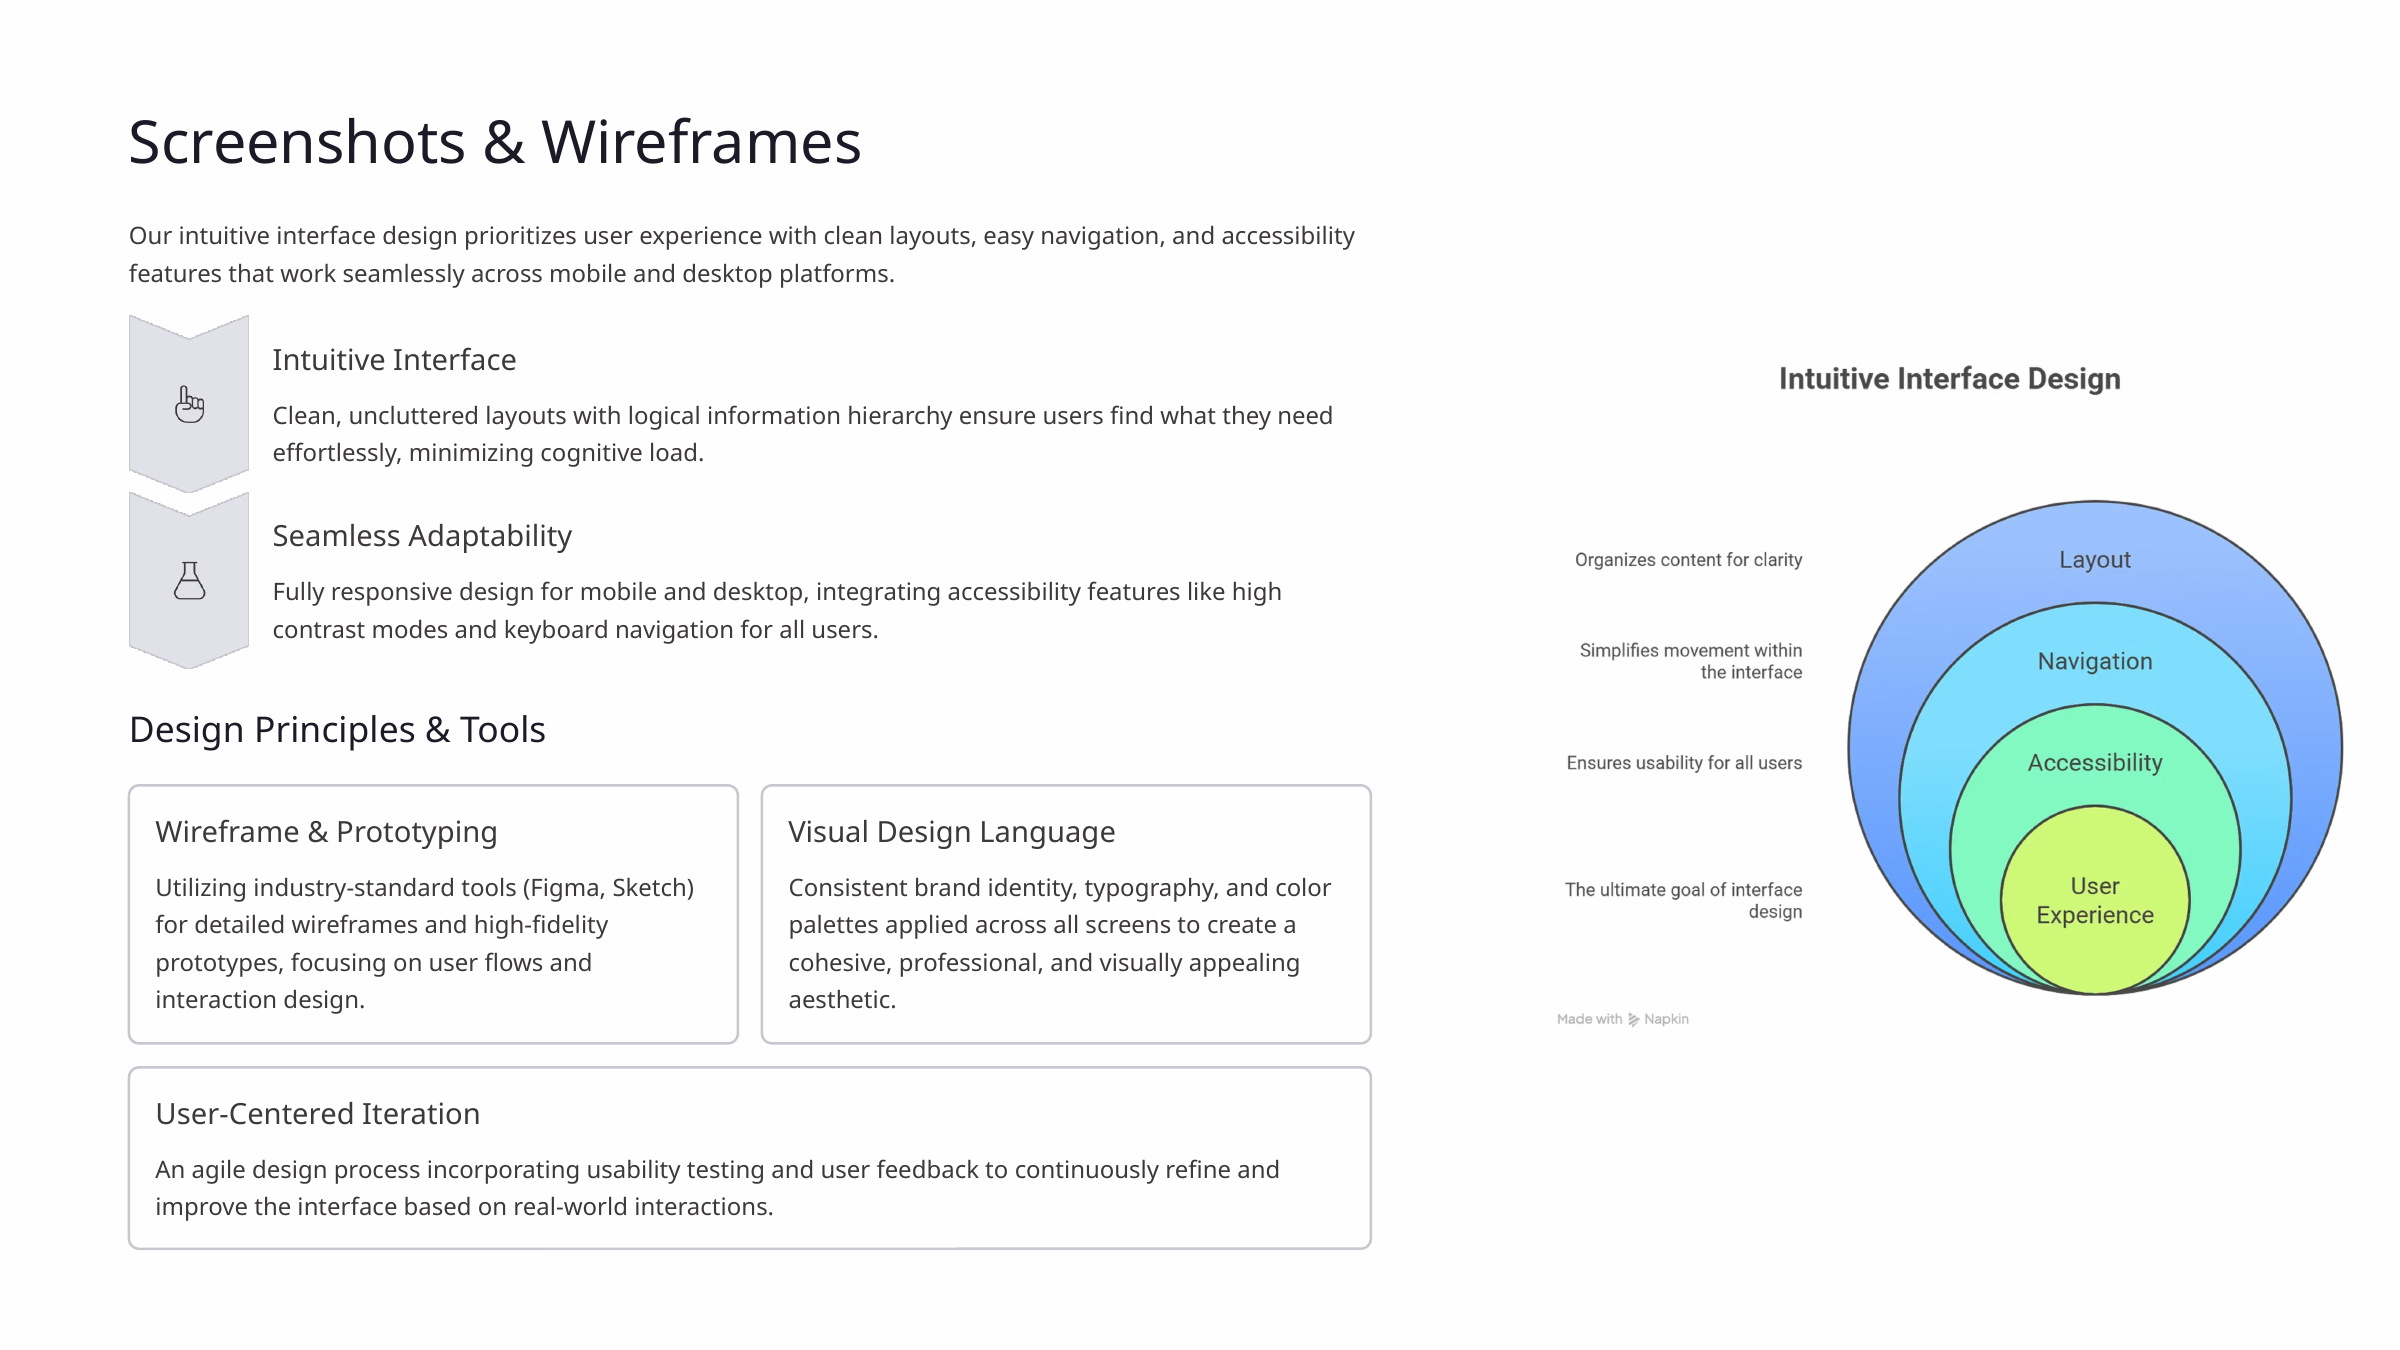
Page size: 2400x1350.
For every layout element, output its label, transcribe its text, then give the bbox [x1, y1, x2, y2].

text_box Consistent brand identity, typography, and color palettes applied across all screens to create a cohesive, professional, and visually appealing aesthetic. [788, 863, 1345, 1017]
text_box Clean, uncluttered layouts with logical information hierarchy ensure users find what they need effortlessly, minimizing cognitive load. [272, 391, 1371, 469]
picture [1529, 298, 2371, 1053]
text_box Wireframe & Prototyping [155, 811, 499, 850]
text_box [761, 785, 1371, 1044]
text_box An agile design process incorporating usability testing and user feedback to continuously refine and improve the interface based on real-world interactions. [155, 1145, 1345, 1223]
text_box Seamless Adaptability [272, 516, 579, 554]
picture [129, 315, 249, 669]
text_box Utilizing industry-standard tools (Figma, Sketch) for detailed wireframes and high-fidelity prototypes, focusing on user flows and interaction design. [155, 863, 712, 979]
text_box [128, 785, 738, 1044]
text_box [128, 1067, 1371, 1249]
text_box Fully responsive design for mobile and desktop, integrating accessibility features like high contrast modes and keyboard navigation for all users. [272, 567, 1371, 645]
text_box Our intuitive interface design prioritizes user experience with clean layouts, easy navigation, and accessibility features that work seamlessly across mobile and desktop platforms. [128, 212, 1371, 289]
text_box Visual Design Language [788, 811, 1123, 850]
text_box User-Centered Iteration [155, 1093, 482, 1132]
text_box Intuitive Interface [272, 339, 573, 378]
text_box Screenshots & Wireframes [128, 101, 863, 177]
text_box Design Principles & Tools [129, 704, 545, 750]
